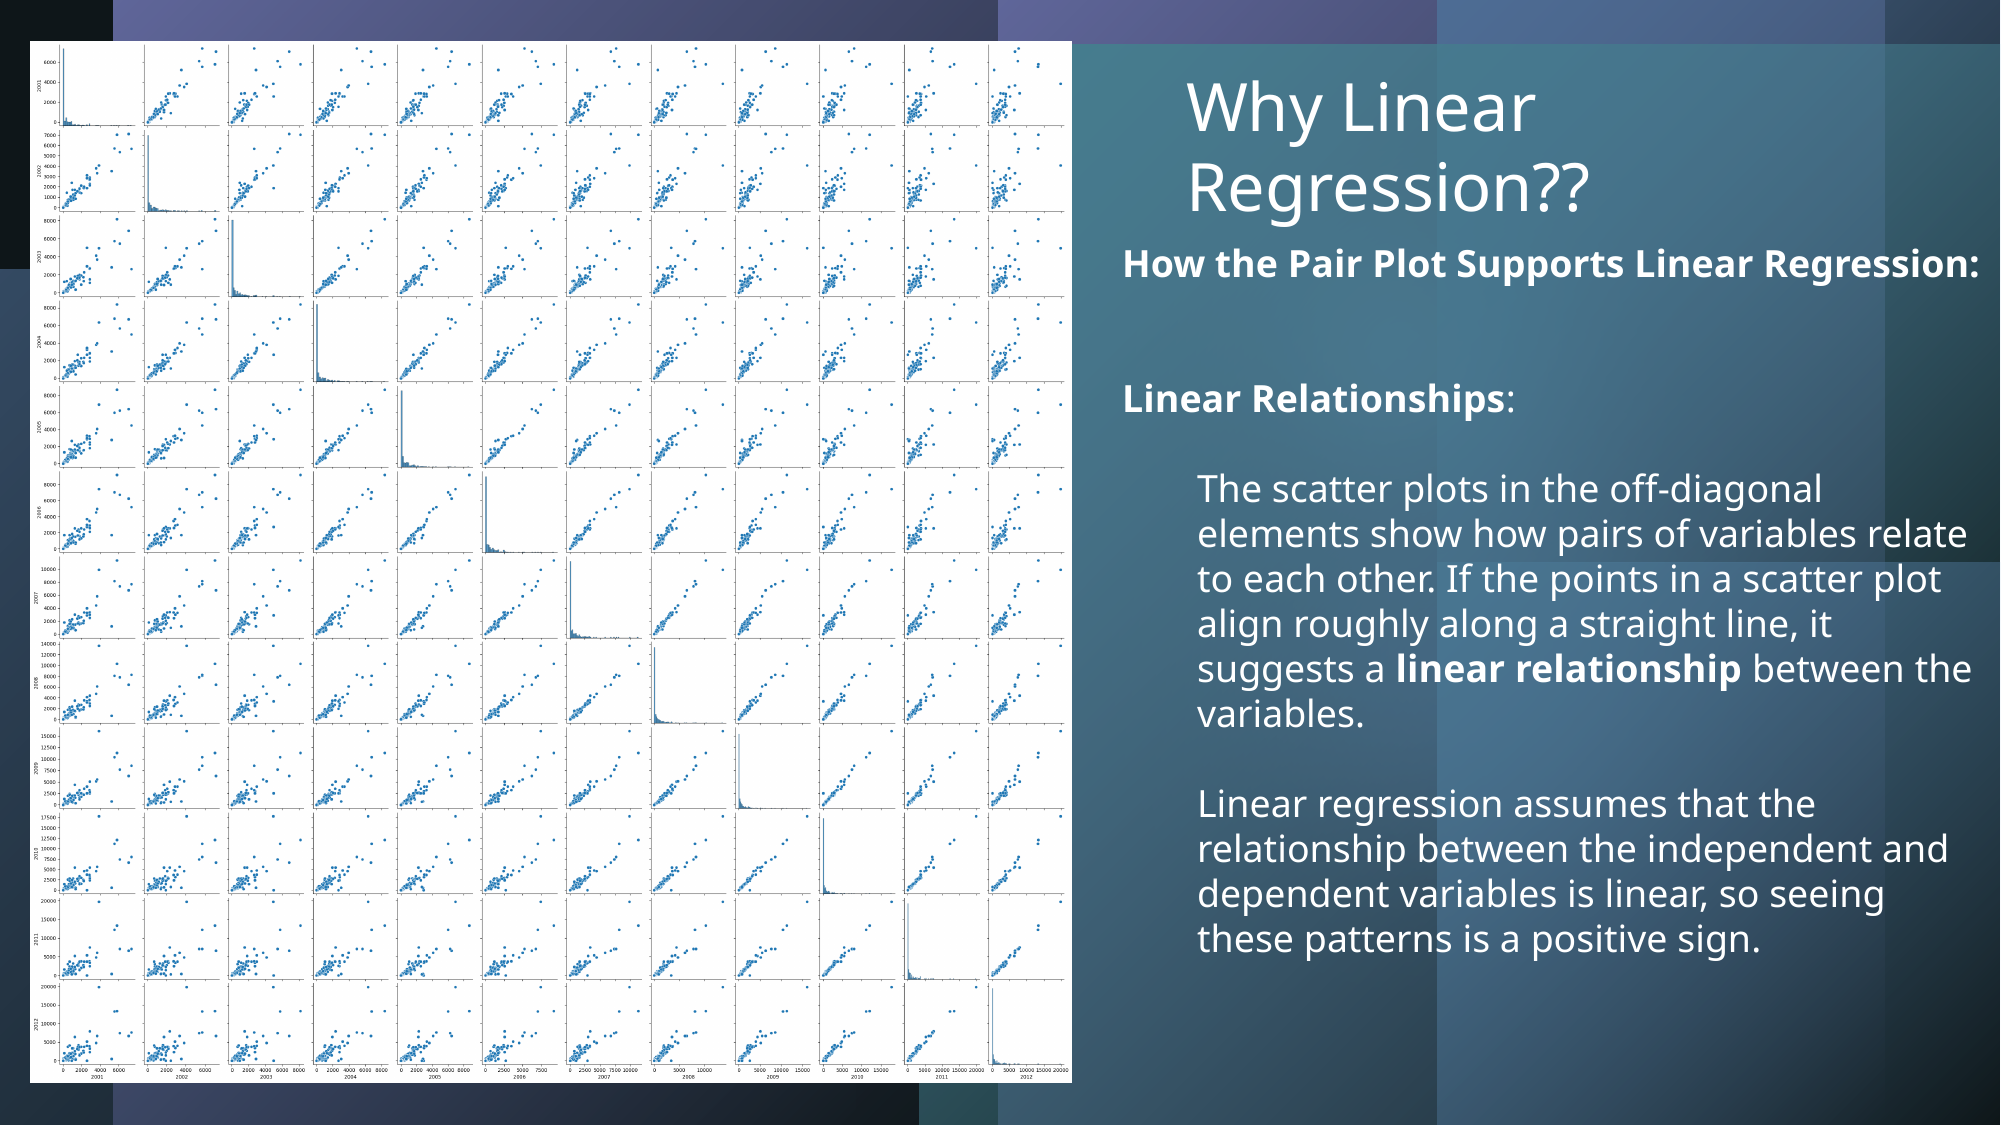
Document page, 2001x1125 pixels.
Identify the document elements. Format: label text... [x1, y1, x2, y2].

picture [29, 41, 1072, 1083]
text_box How the Pair Plot Supports Linear Regression: Linear Relationships: The scatter plots in the off-diagonal elements show how pairs of variables relate to each other. If the points in a scatter plot align roughly along a straight line, it suggests a linear relationship between the variables. Linear regression assumes that the relationship between the independent and dependent variables is linear, so seeing these patterns is a positive sign. [1107, 232, 2000, 1013]
text_box Why Linear Regression?? [1171, 57, 1949, 232]
